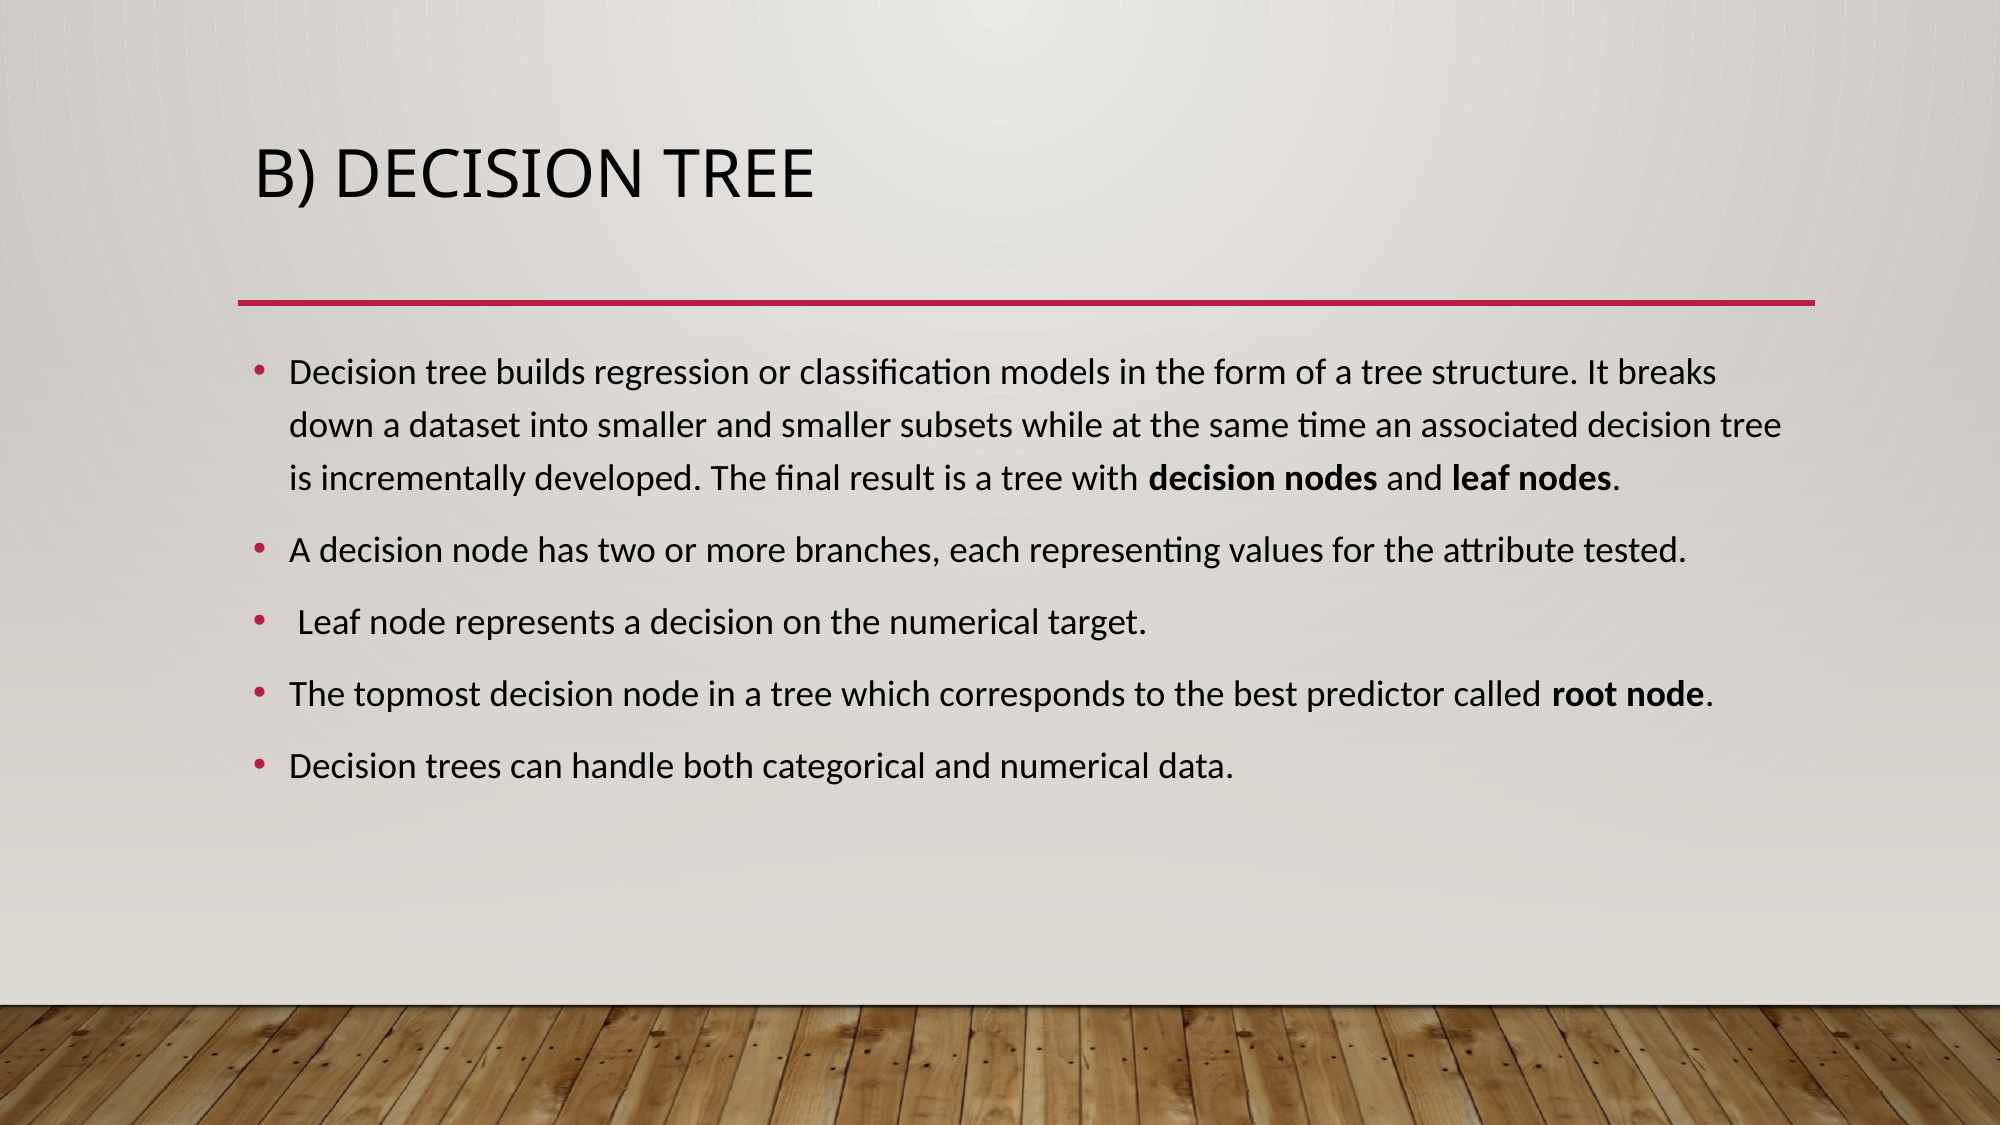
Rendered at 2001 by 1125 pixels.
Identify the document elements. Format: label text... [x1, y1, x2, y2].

picture [0, 1005, 2000, 1125]
title B) Decision Tree [238, 131, 1814, 305]
list Decision tree builds regression or classification models in the form of a tree structure. It breaks down a dataset into smaller and smaller subsets while at the same time an associated decision tree is incrementally developed. The final result is a tree with decision nodes and leaf nodes. A decision node has two or more branches, each representing values for the attribute tested. Leaf node represents a decision on the numerical target. The topmost decision node in a tree which corresponds to the best predictor called root node. Decision trees can handle both categorical and numerical data. [238, 330, 1814, 897]
